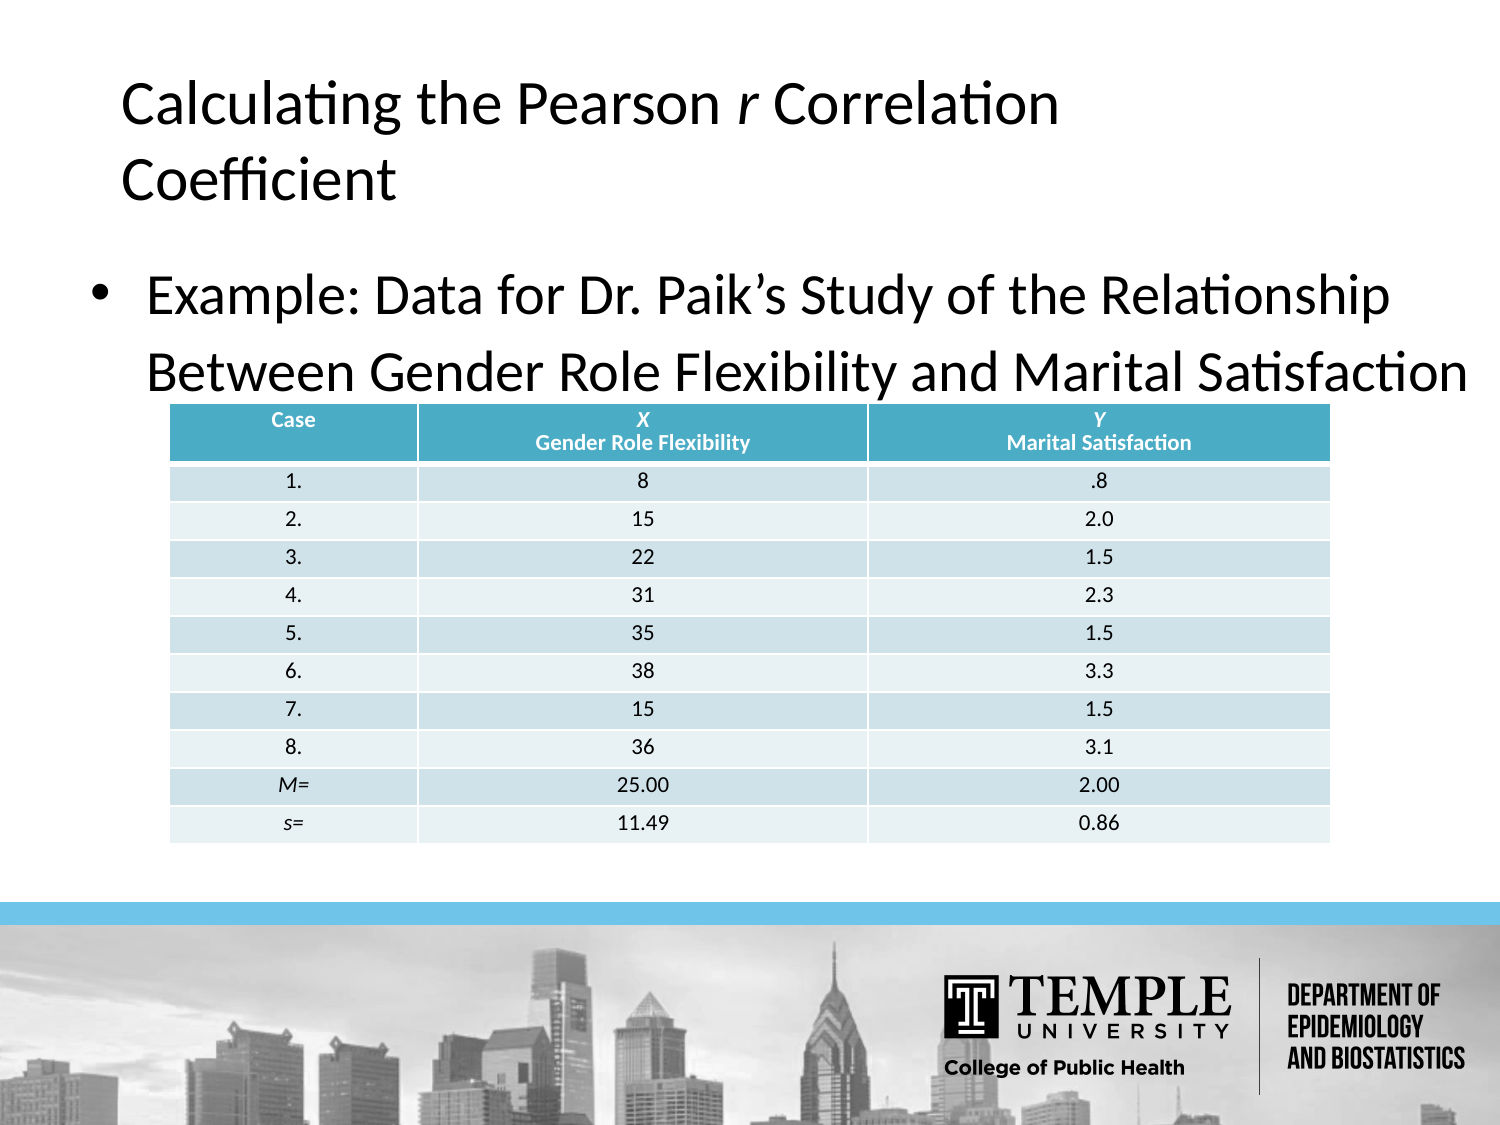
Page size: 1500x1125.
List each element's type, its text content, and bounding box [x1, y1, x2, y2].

table_cell 36 [419, 731, 867, 767]
table_cell 1. [170, 467, 417, 501]
table_cell 2.0 [869, 503, 1330, 539]
table_header Y Marital Satisfaction [869, 404, 1330, 461]
table_cell 6. [170, 655, 417, 691]
table_cell 4. [170, 579, 417, 615]
table_cell M= [170, 769, 417, 805]
list Example: Data for Dr. Paik’s Study of the Relationship Between Gender Role Flexibility and Marital Satisfaction [75, 241, 1500, 492]
table_cell 8 [419, 467, 867, 501]
table_cell 15 [419, 693, 867, 729]
table_cell 22 [419, 541, 867, 577]
table_cell 2.00 [869, 769, 1330, 805]
table_cell 3.3 [869, 655, 1330, 691]
table_cell 2. [170, 503, 417, 539]
table_cell 15 [419, 503, 867, 539]
table_header X Gender Role Flexibility [419, 404, 867, 461]
table_cell .8 [869, 467, 1330, 501]
table_header Case [170, 404, 417, 461]
table_cell 3.1 [869, 731, 1330, 767]
title Calculating the Pearson r Correlation Coefficient [106, 53, 1274, 222]
table_cell 1.5 [869, 693, 1330, 729]
picture [0, 902, 1500, 1125]
table_cell 1.5 [869, 617, 1330, 653]
table_cell 31 [419, 579, 867, 615]
table_cell 35 [419, 617, 867, 653]
table_cell 38 [419, 655, 867, 691]
table_cell 8. [170, 731, 417, 767]
table_cell 0.86 [869, 807, 1330, 843]
table_cell 7. [170, 693, 417, 729]
table_cell 2.3 [869, 579, 1330, 615]
table_cell 11.49 [419, 807, 867, 843]
table_cell 25.00 [419, 769, 867, 805]
table_cell s= [170, 807, 417, 843]
table_cell 5. [170, 617, 417, 653]
table_cell 3. [170, 541, 417, 577]
table_cell 1.5 [869, 541, 1330, 577]
